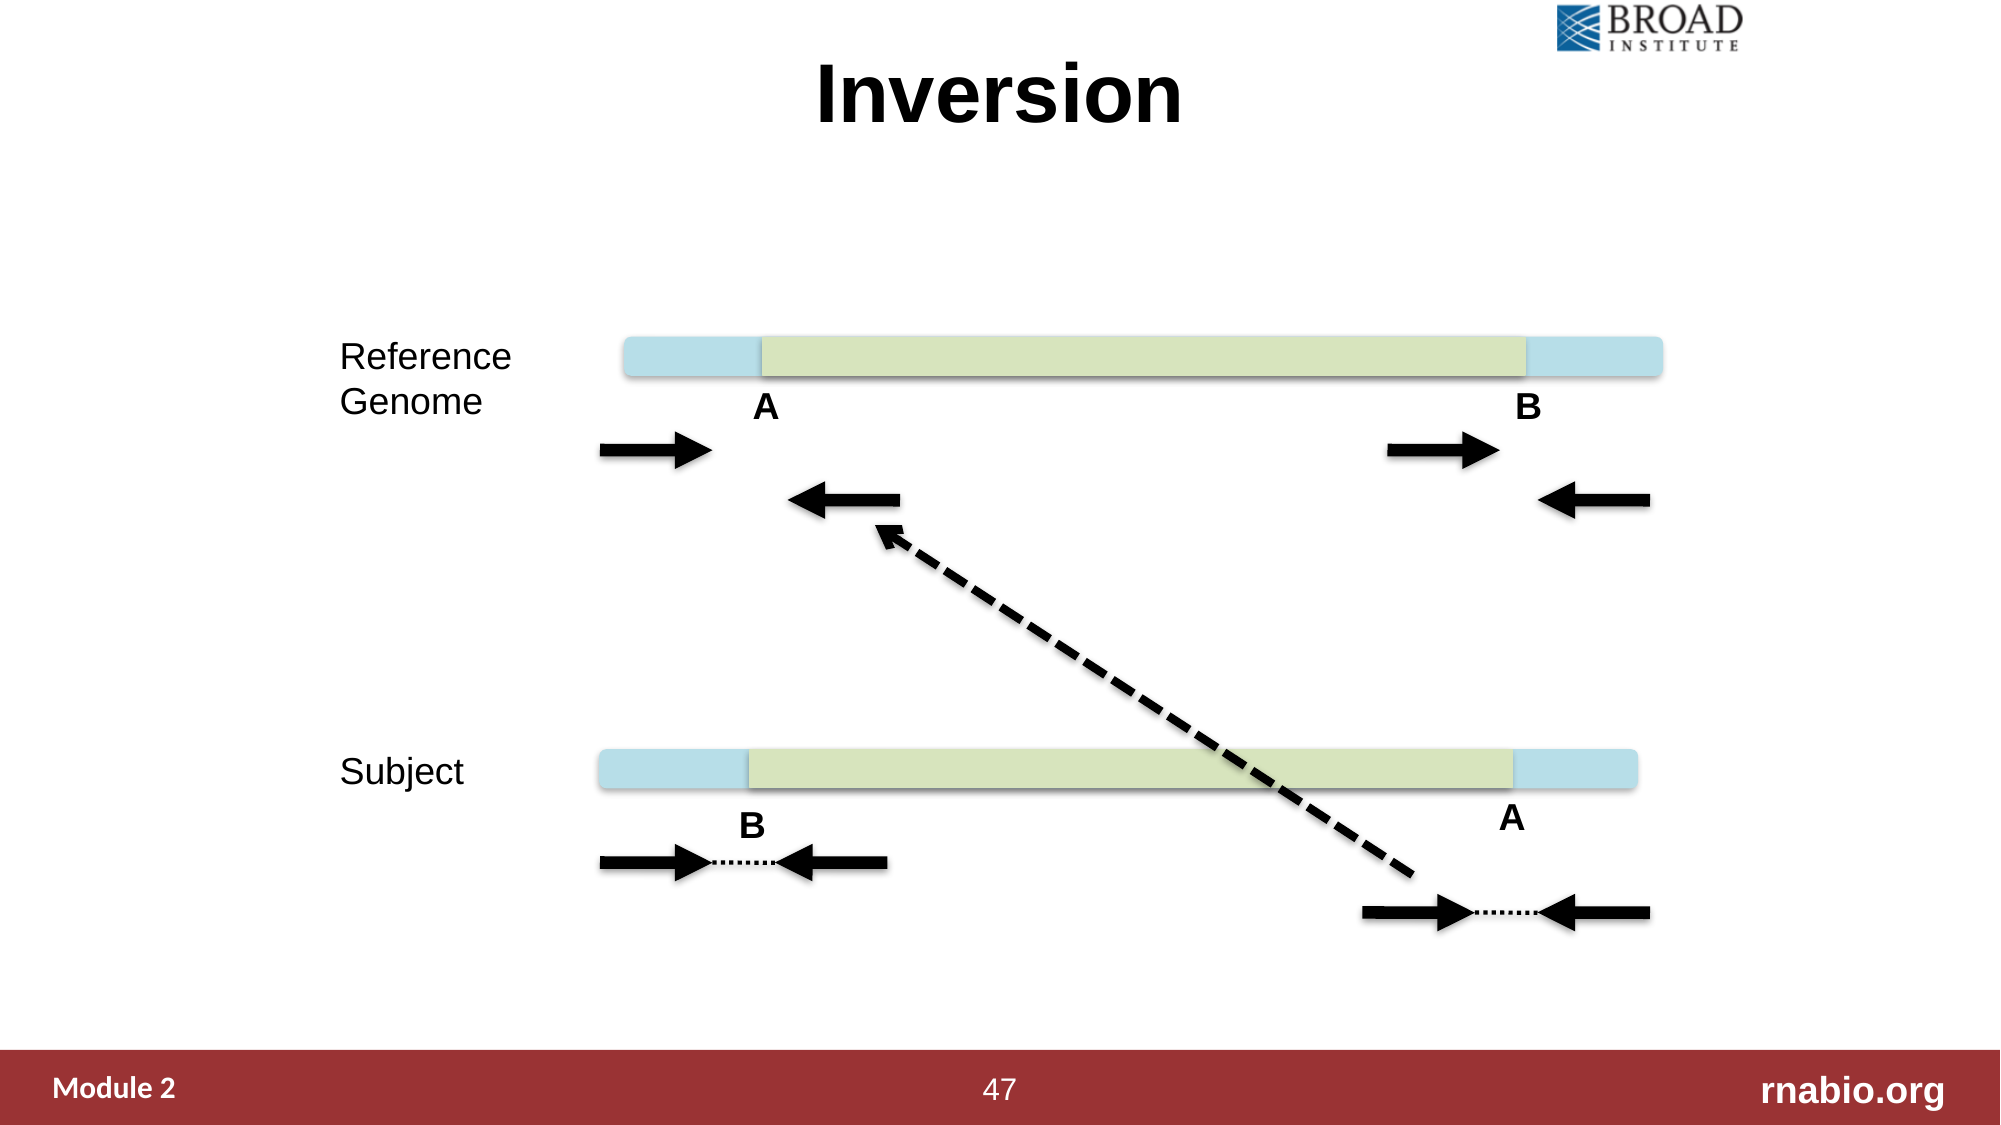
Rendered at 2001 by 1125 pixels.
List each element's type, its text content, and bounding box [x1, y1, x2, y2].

title Inversion [275, 0, 1725, 183]
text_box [1416, 749, 1638, 855]
text_box Subject [324, 739, 538, 799]
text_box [599, 749, 869, 855]
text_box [874, 524, 1413, 876]
text_box Reference Genome [324, 324, 538, 430]
picture [1554, 0, 1747, 58]
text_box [624, 337, 1663, 436]
